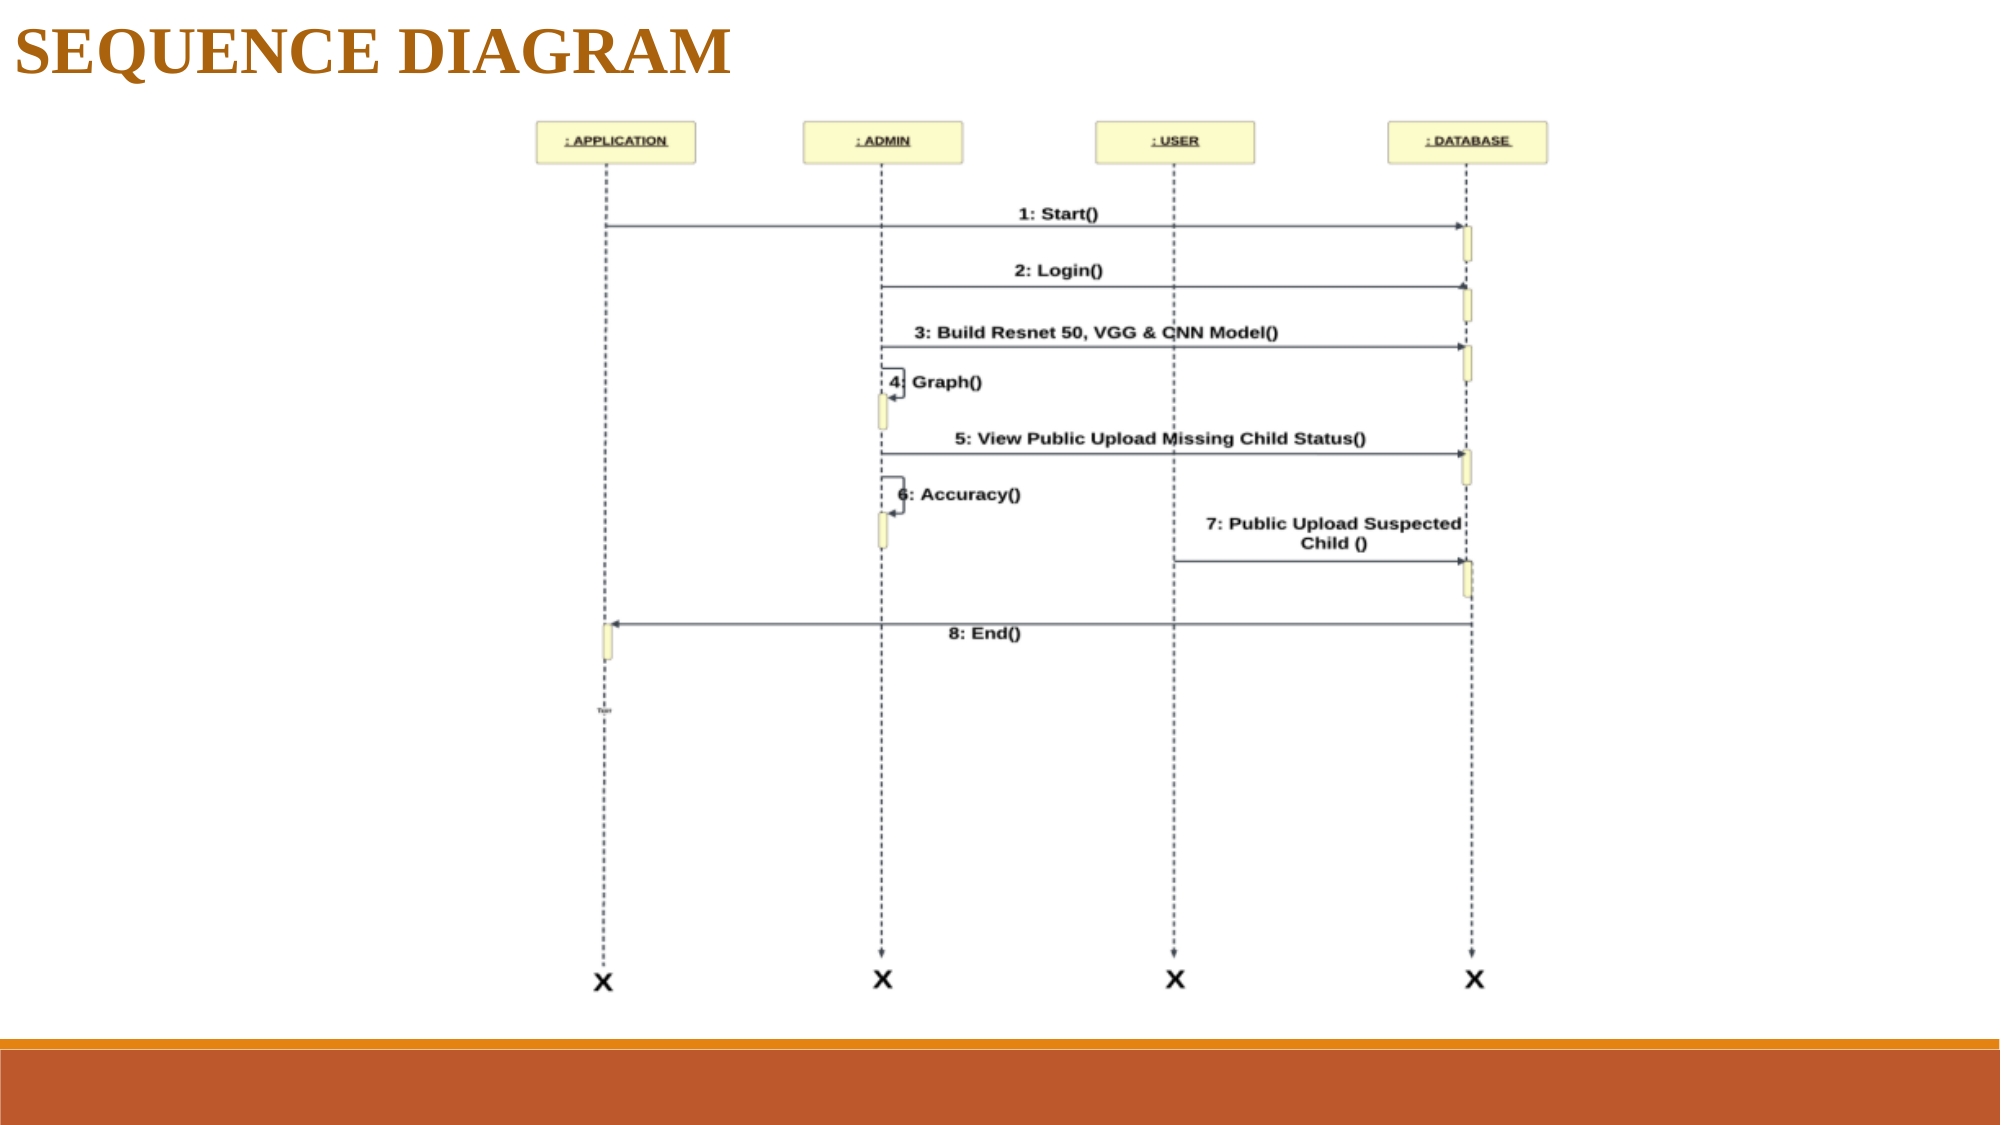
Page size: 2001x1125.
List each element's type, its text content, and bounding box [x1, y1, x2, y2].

picture [367, 95, 1633, 1035]
text_box SEQUENCE DIAGRAM [0, 0, 765, 95]
